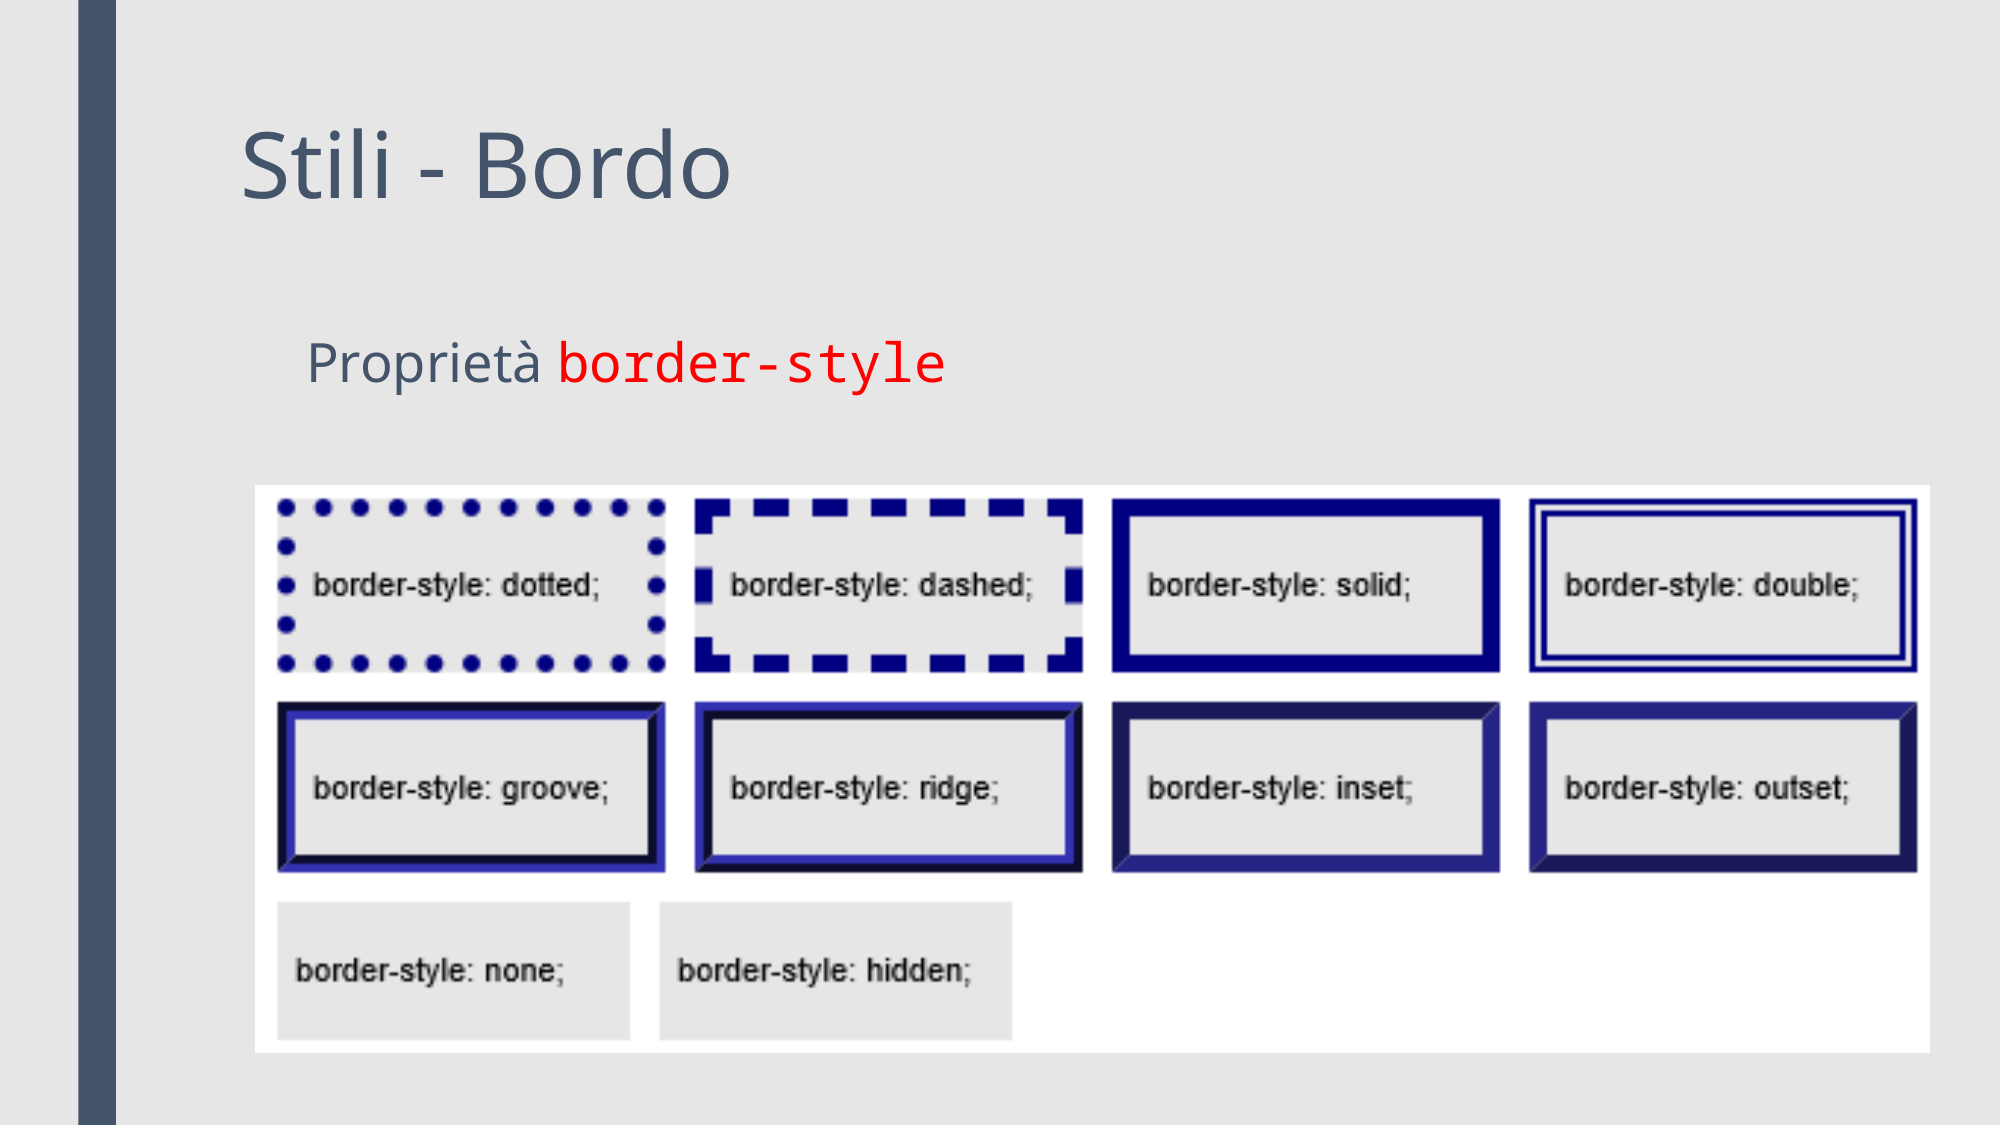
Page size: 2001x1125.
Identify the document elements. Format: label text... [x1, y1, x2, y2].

list Proprietà border-style [291, 326, 1945, 421]
picture [255, 485, 1930, 1053]
title Stili - Bordo [225, 112, 1800, 357]
